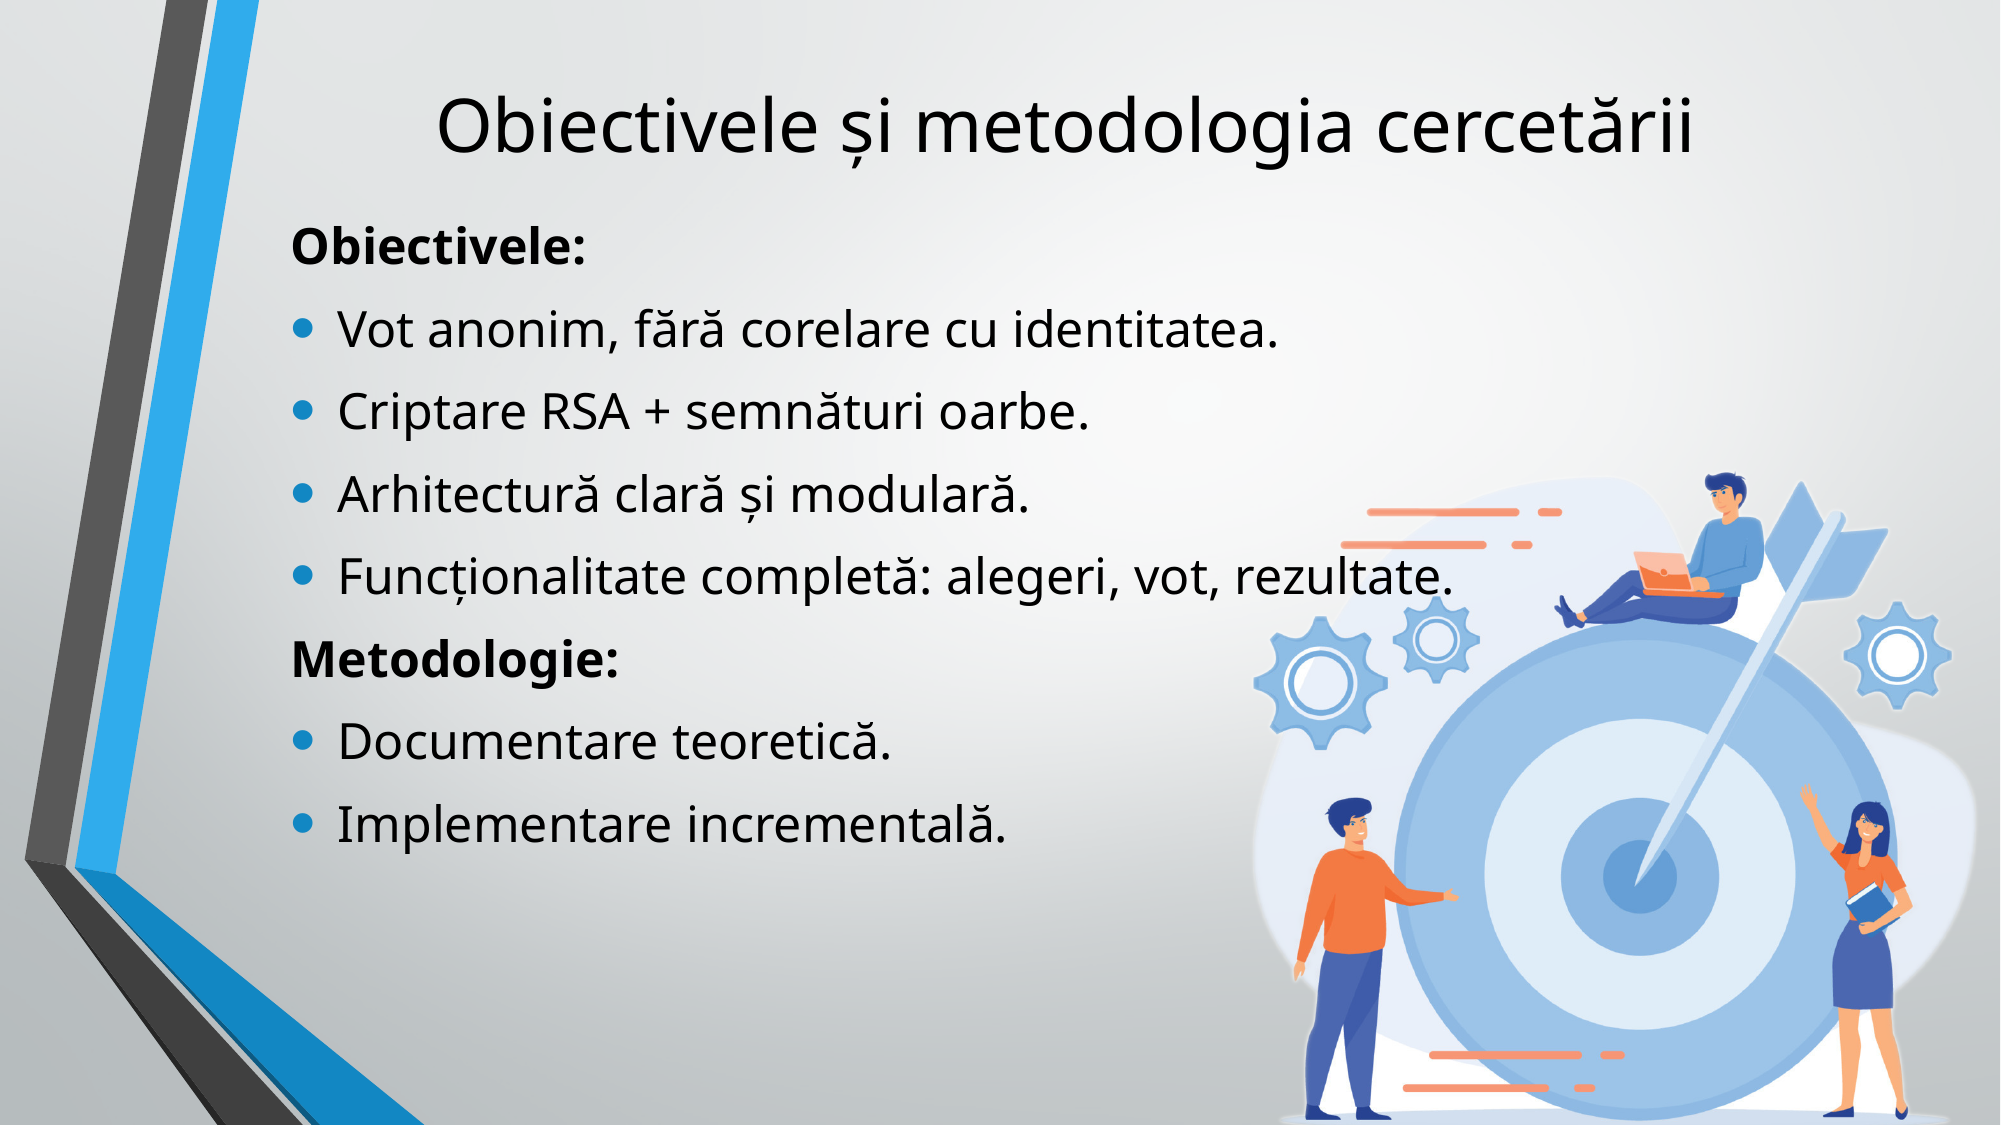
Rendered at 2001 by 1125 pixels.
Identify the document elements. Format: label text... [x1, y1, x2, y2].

title Obiectivele și metodologia cercetării [243, 70, 1887, 175]
list Obiectivele: Vot anonim, fără corelare cu identitatea. Criptare RSA + semnături oarbe. Arhitectură clară și modulară. Funcționalitate completă: alegeri, vot, rezultate. Metodologie: Documentare teoretică. Implementare incrementală. [275, 207, 1919, 982]
picture [999, 393, 2000, 1125]
